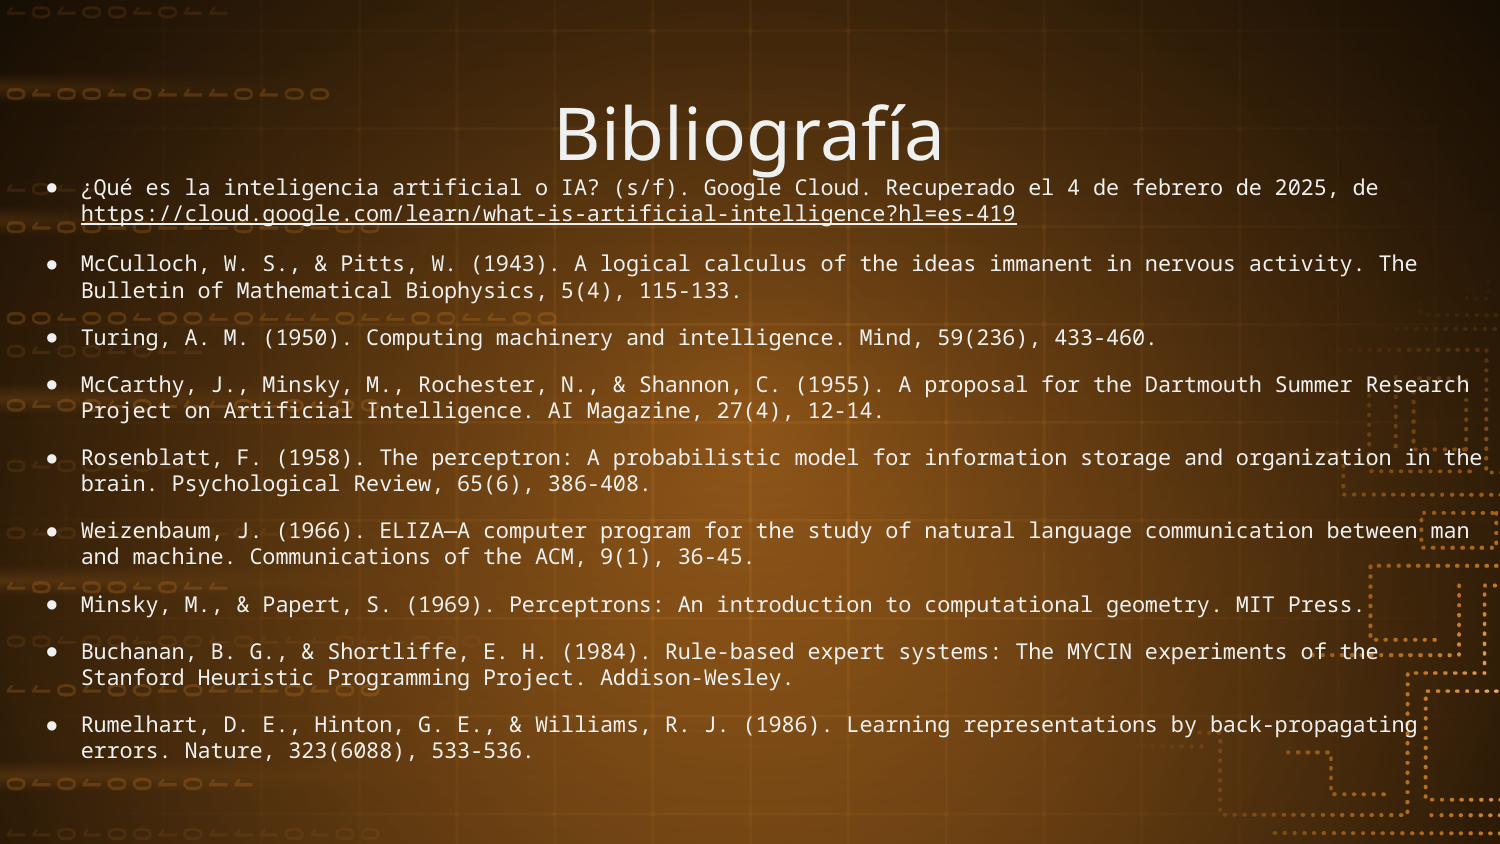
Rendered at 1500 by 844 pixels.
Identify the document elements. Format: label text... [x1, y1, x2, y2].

list ¿Qué es la inteligencia artificial o IA? (s/f). Google Cloud. Recuperado el 4 de febrero de 2025, de https://cloud.google.com/learn/what-is-artificial-intelligence?hl=es-419 McCulloch, W. S., & Pitts, W. (1943). A logical calculus of the ideas immanent in nervous activity. The Bulletin of Mathematical Biophysics, 5(4), 115-133. Turing, A. M. (1950). Computing machinery and intelligence. Mind, 59(236), 433-460. McCarthy, J., Minsky, M., Rochester, N., & Shannon, C. (1955). A proposal for the Dartmouth Summer Research Project on Artificial Intelligence. AI Magazine, 27(4), 12-14. Rosenblatt, F. (1958). The perceptron: A probabilistic model for information storage and organization in the brain. Psychological Review, 65(6), 386-408. Weizenbaum, J. (1966). ELIZA—A computer program for the study of natural language communication between man and machine. Communications of the ACM, 9(1), 36-45. Minsky, M., & Papert, S. (1969). Perceptrons: An introduction to computational geometry. MIT Press. Buchanan, B. G., & Shortliffe, E. H. (1984). Rule-based expert systems: The MYCIN experiments of the Stanford Heuristic Programming Project. Addison-Wesley. Rumelhart, D. E., Hinton, G. E., & Williams, R. J. (1986). Learning representations by back-propagating errors. Nature, 323(6088), 533-536. [26, 158, 1500, 756]
picture [0, 0, 1500, 844]
title Bibliografía [118, 72, 1382, 158]
